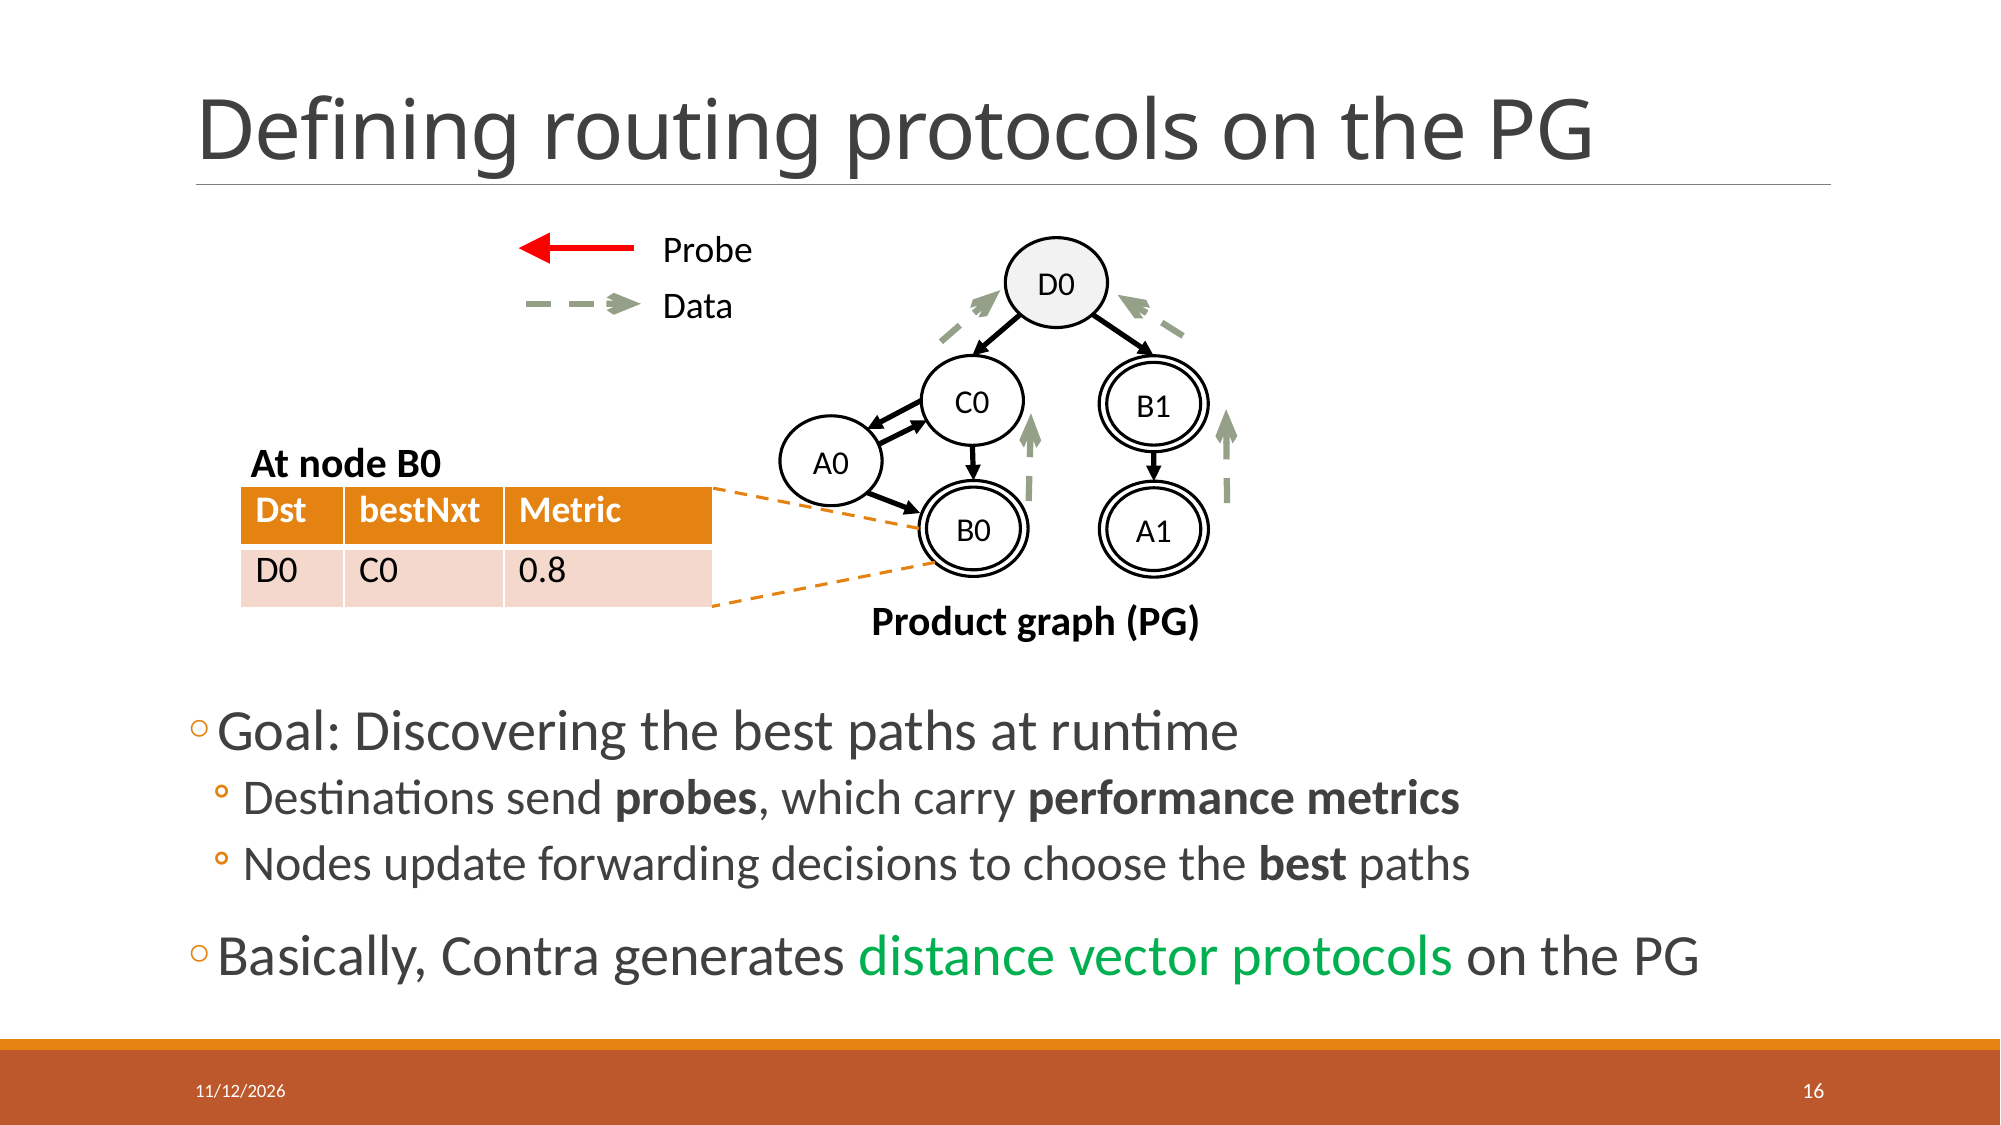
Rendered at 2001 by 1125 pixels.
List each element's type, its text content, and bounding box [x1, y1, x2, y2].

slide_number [180, 1059, 586, 1120]
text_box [711, 487, 920, 529]
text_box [518, 217, 770, 279]
text_box Product graph (PG) [834, 586, 1238, 652]
table_header Metric [505, 487, 712, 544]
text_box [918, 479, 1029, 577]
text_box C0 [920, 366, 937, 425]
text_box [1098, 512, 1209, 578]
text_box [711, 561, 936, 607]
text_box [878, 419, 928, 445]
list Goal: Discovering the best paths at runtime Destinations send probes, which carry performance metrics Nodes update forwarding decisions to choose the best paths Basically, Contra generates distance vector protocols on the PG [180, 692, 1830, 1012]
slide_number 16 [1624, 1059, 1840, 1120]
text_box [866, 399, 922, 430]
title Defining routing protocols on the PG [180, 47, 1830, 185]
table_cell C0 [345, 550, 503, 607]
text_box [940, 289, 1228, 504]
text_box A0 [778, 414, 884, 484]
table_cell D0 [241, 550, 343, 607]
text_box At node B0 [235, 428, 457, 493]
table_header bestNxt [345, 487, 503, 544]
text_box D0 [1004, 236, 1109, 286]
table_header Dst [241, 493, 343, 544]
table_cell 0.8 [505, 550, 712, 607]
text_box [524, 273, 750, 336]
